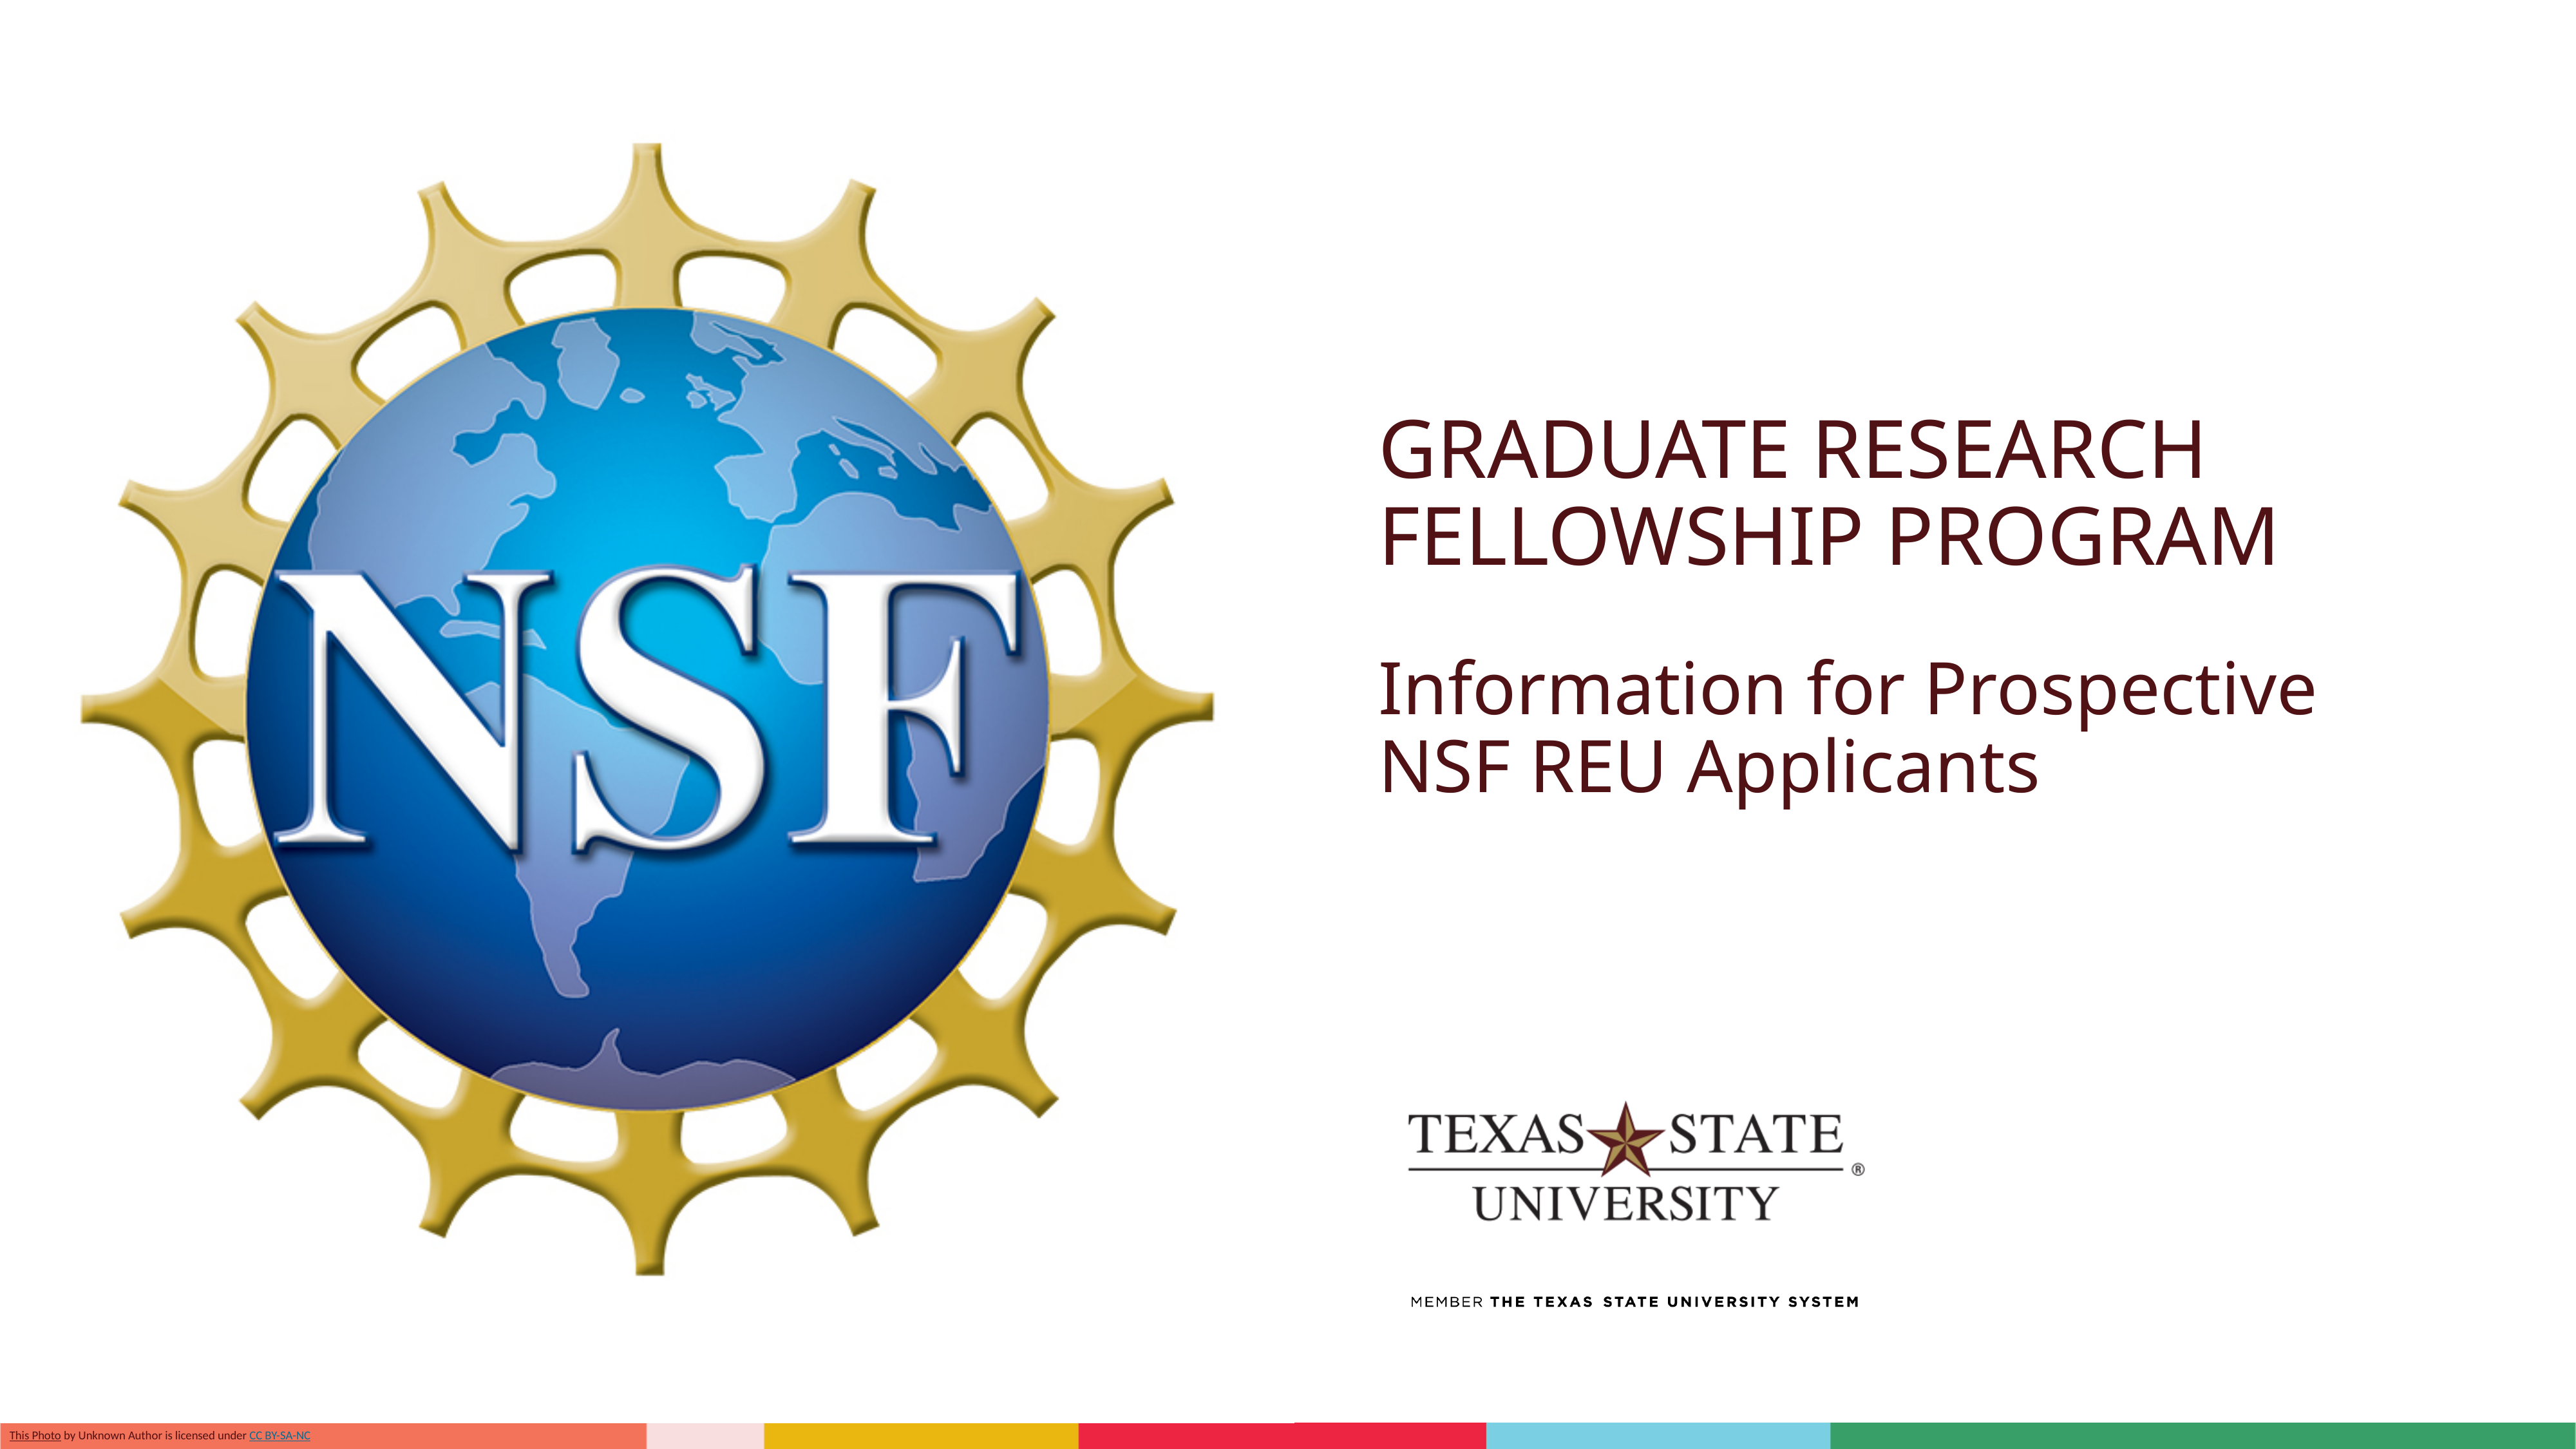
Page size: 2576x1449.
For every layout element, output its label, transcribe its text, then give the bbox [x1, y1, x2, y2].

title GRADUATE RESEARCH FELLOWSHIP PROGRAM [1368, 403, 2399, 612]
picture [1401, 1287, 1868, 1316]
picture [0, 0, 2576, 1449]
text_box This Photo by Unknown Author is licensed under CC BY-SA-NC [0, 1423, 1294, 1447]
list Information for Prospective NSF REU Applicants [1368, 647, 2399, 792]
